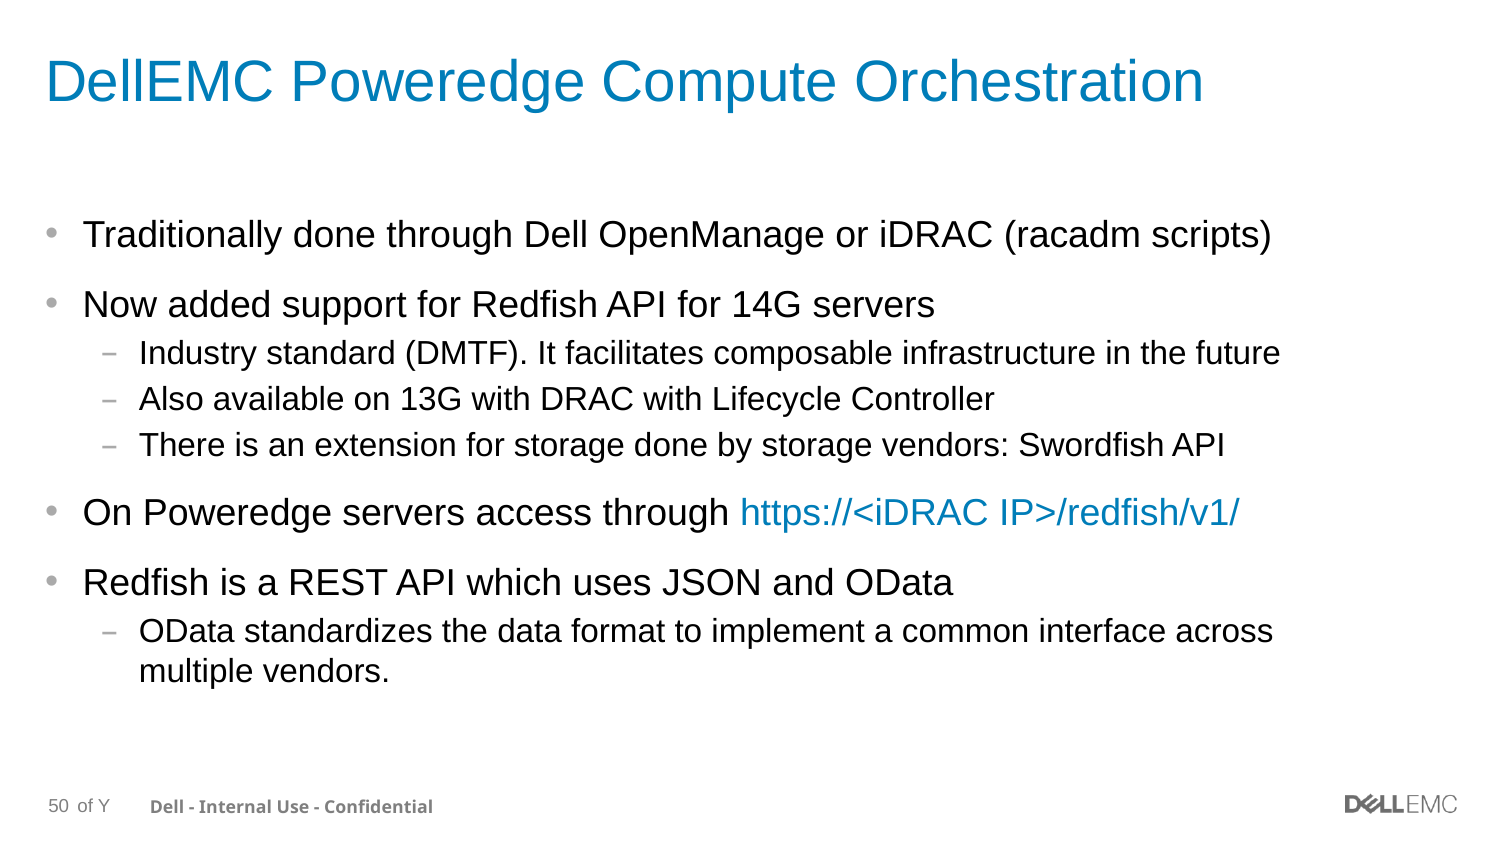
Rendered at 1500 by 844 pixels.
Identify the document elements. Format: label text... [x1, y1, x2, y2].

list Traditionally done through Dell OpenManage or iDRAC (racadm scripts) Now added support for Redfish API for 14G servers Industry standard (DMTF). It facilitates composable infrastructure in the future Also available on 13G with DRAC with Lifecycle Controller There is an extension for storage done by storage vendors: Swordfish API On Poweredge servers access through https://<iDRAC IP>/redfish/v1/ Redfish is a REST API which uses JSON and OData OData standardizes the data format to implement a common interface across multiple vendors. [45, 210, 1350, 735]
picture [1345, 793, 1457, 814]
title DellEMC Poweredge Compute Orchestration [45, 43, 1350, 149]
